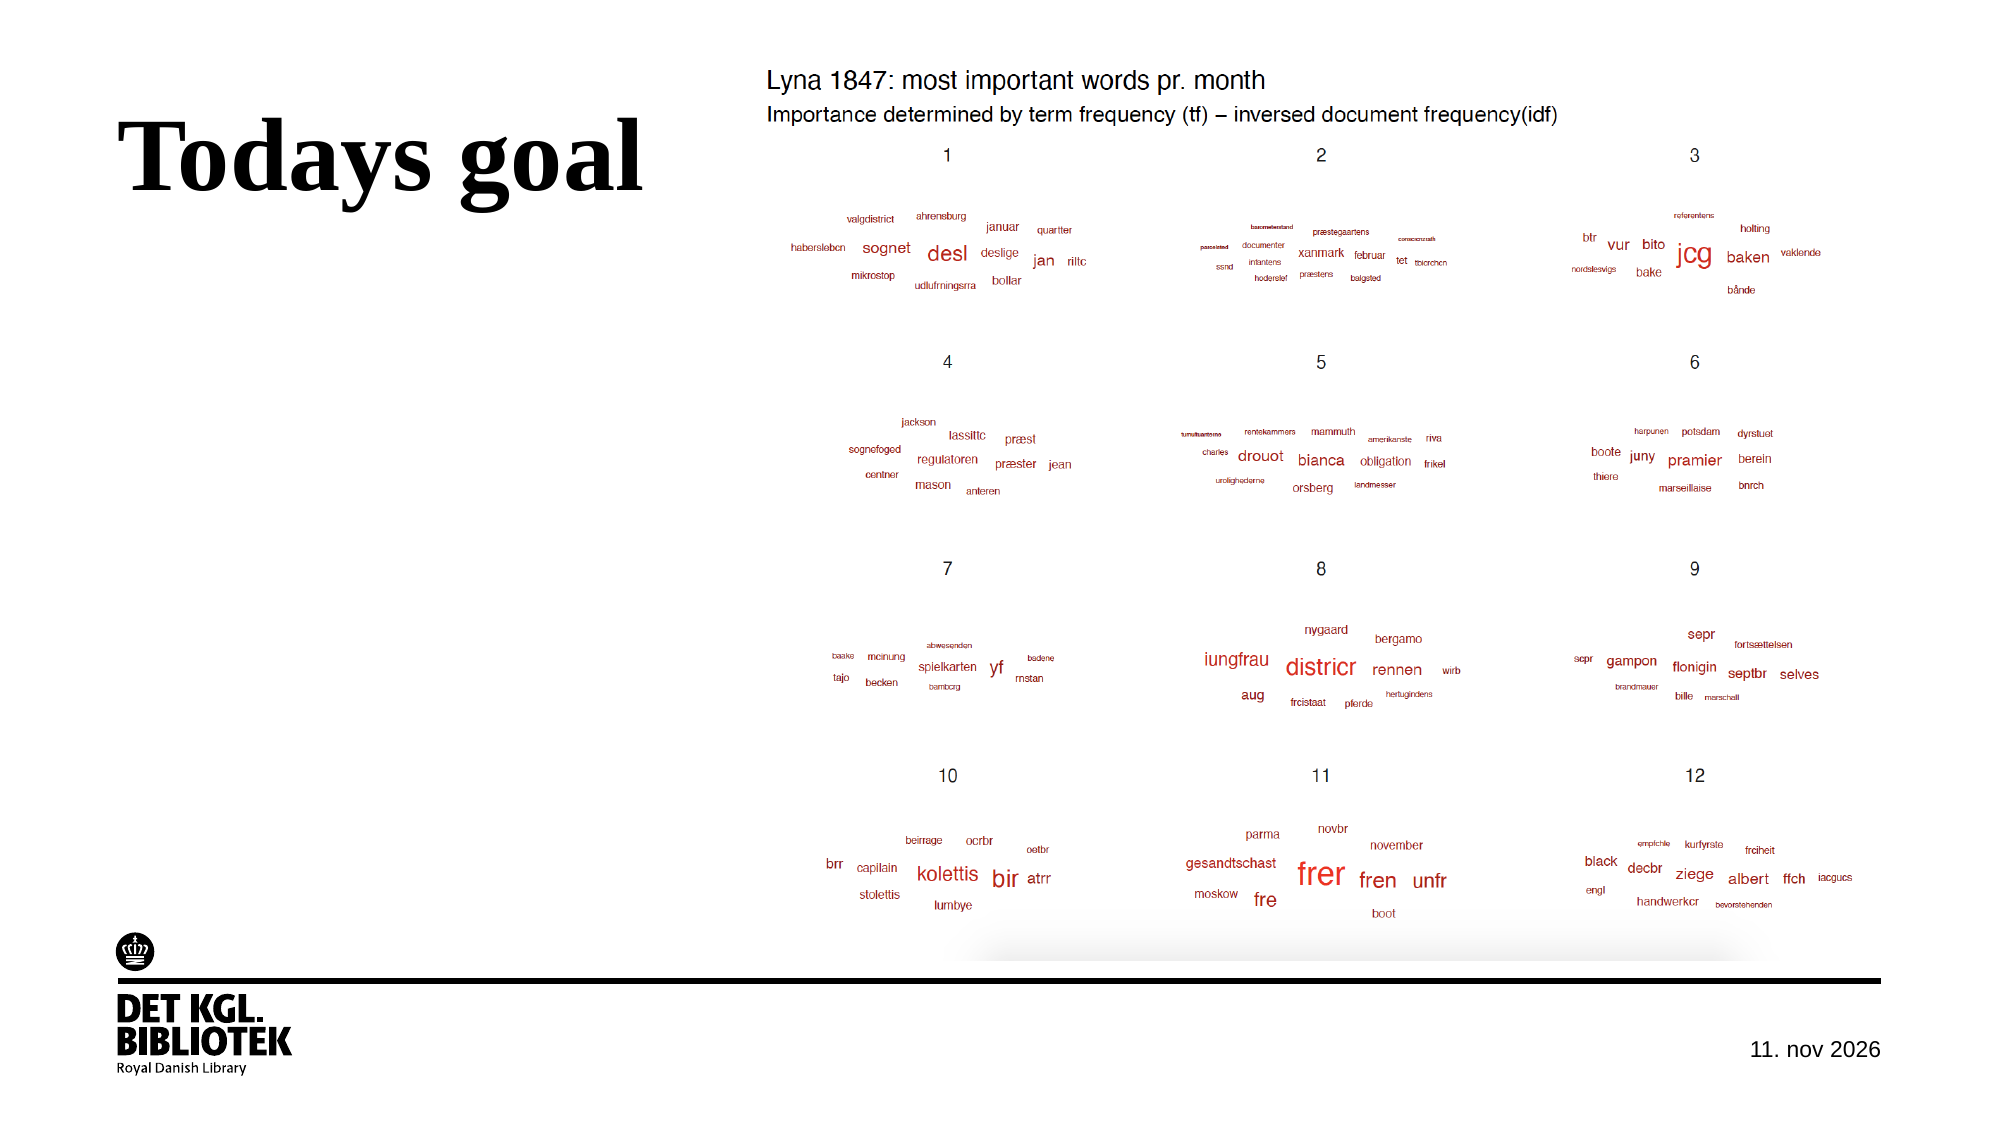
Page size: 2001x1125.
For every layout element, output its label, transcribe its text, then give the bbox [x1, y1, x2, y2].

title Todays goal [117, 107, 759, 355]
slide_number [1487, 1032, 1882, 1062]
picture [759, 63, 1882, 961]
